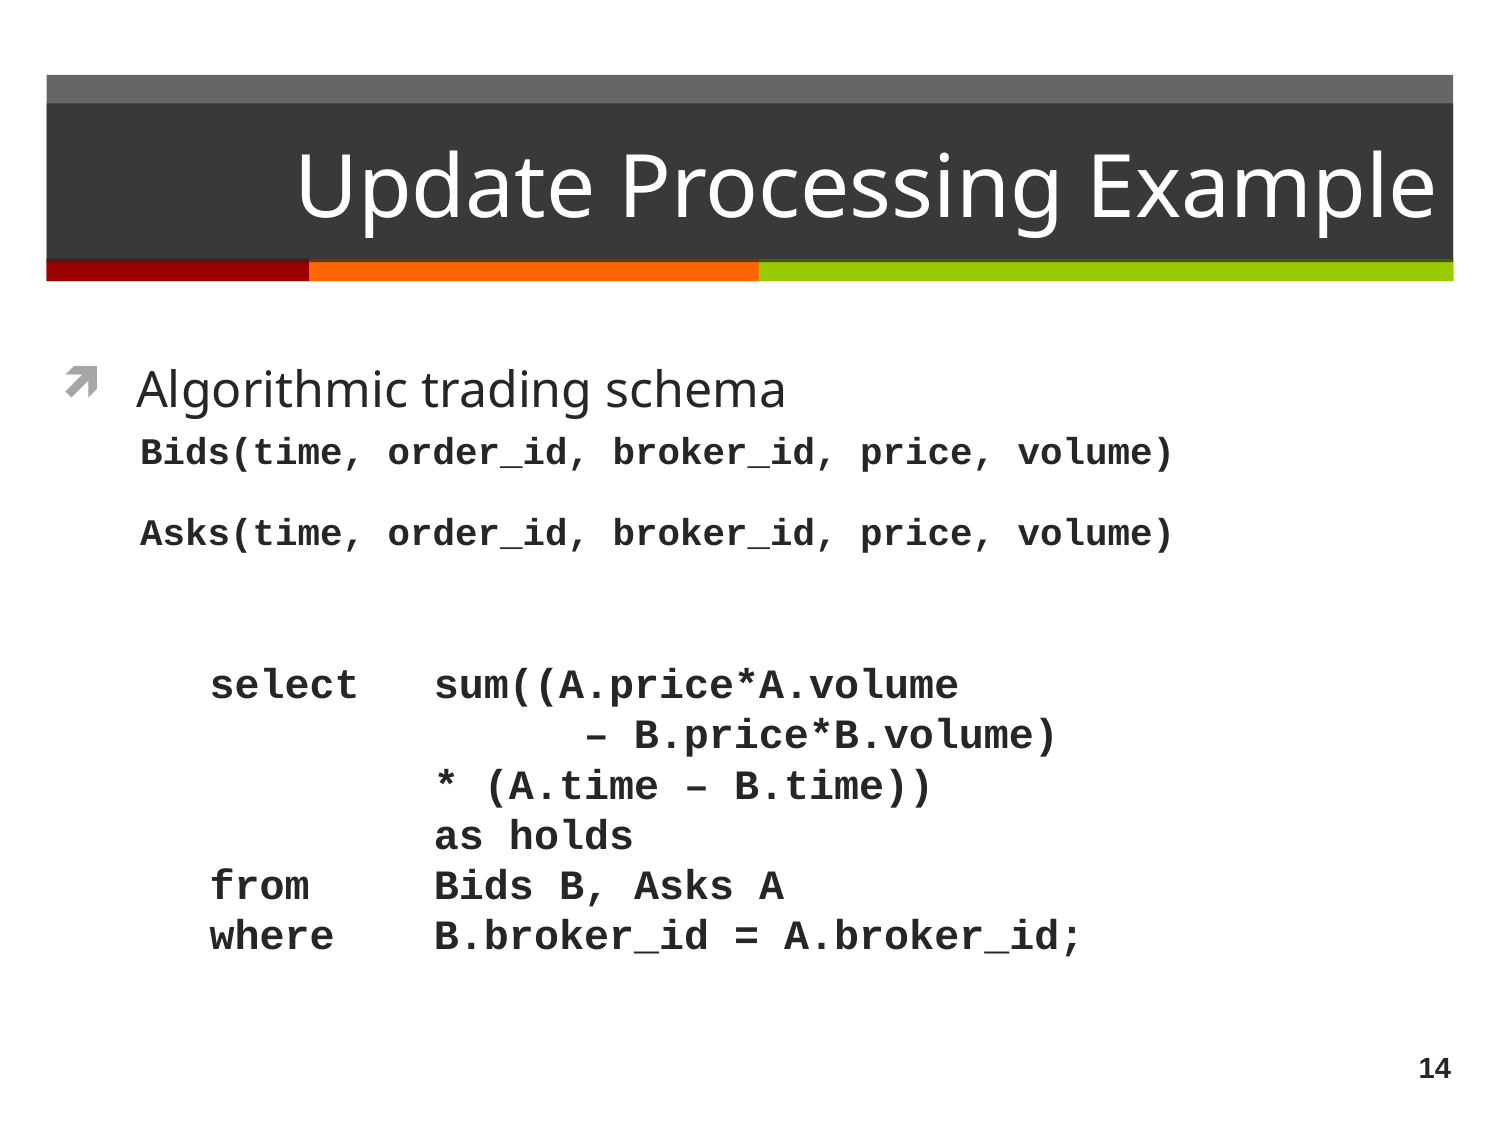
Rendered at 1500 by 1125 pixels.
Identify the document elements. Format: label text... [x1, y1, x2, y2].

list Algorithmic trading schema [46, 349, 1454, 1009]
text_box select sum((A.price*A.volume – B.price*B.volume) * (A.time – B.time)) as holds from Bids B, Asks A where B.broker_id = A.broker_id; [194, 649, 1248, 1010]
title Update Processing Example [46, 103, 1454, 263]
text_box Bids(time, order_id, broker_id, price, volume) Asks(time, order_id, broker_id, price, volume) [125, 424, 1350, 854]
